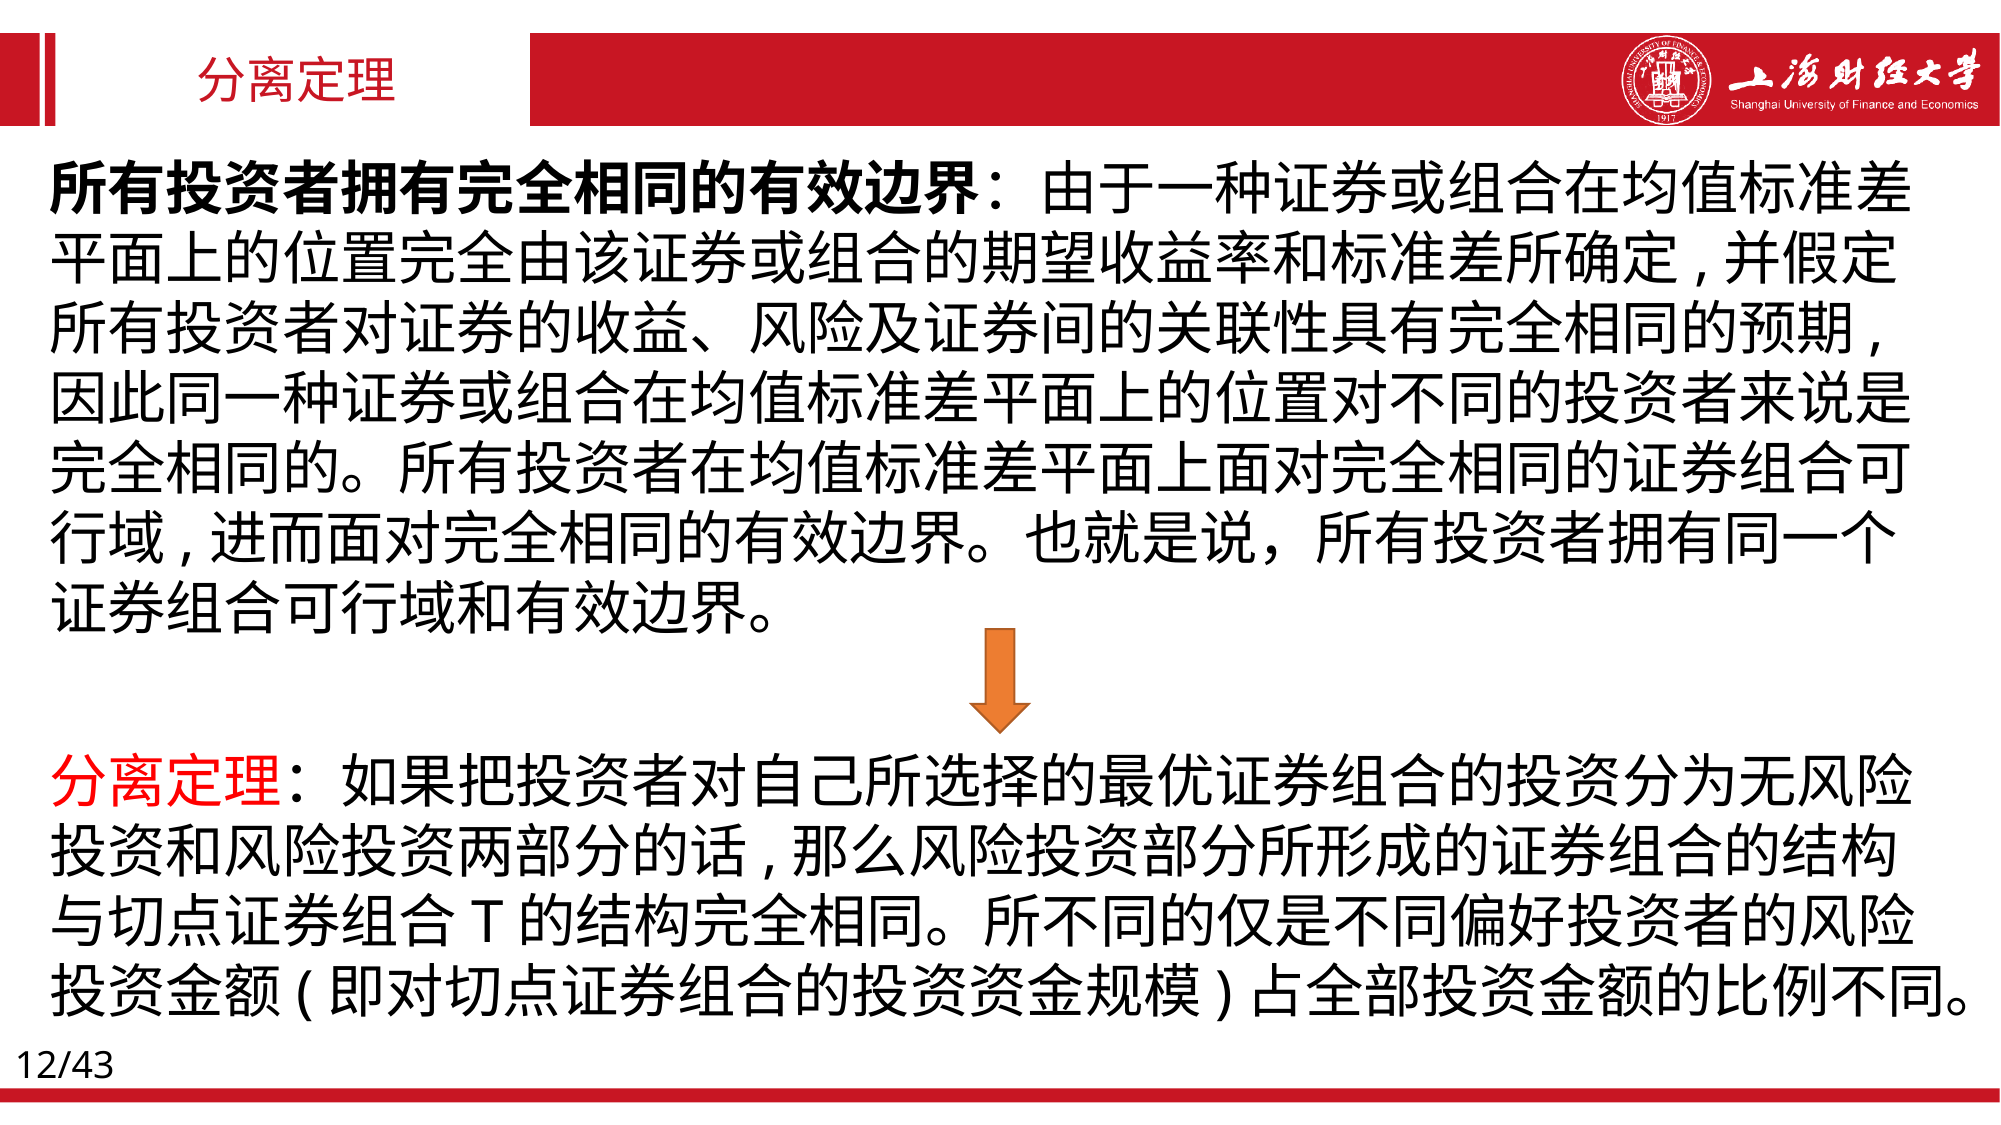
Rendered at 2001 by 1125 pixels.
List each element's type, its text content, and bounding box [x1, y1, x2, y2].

text_box 所有投资者拥有完全相同的有效边界：由于一种证券或组合在均值标准差平面上的位置完全由该证券或组合的期望收益率和标准差所确定,并假定所有投资者对证券的收益、风险及证券间的关联性具有完全相同的预期,因此同一种证券或组合在均值标准差平面上的位置对不同的投资者来说是完全相同的。所有投资者在均值标准差平面上面对完全相同的证券组合可行域,进而面对完全相同的有效边界。也就是说，所有投资者拥有同一个证券组合可行域和有效边界。 [34, 143, 1966, 649]
text_box [968, 628, 1032, 735]
text_box 分离定理 [182, 41, 412, 116]
text_box 分离定理：如果把投资者对自己所选择的最优证券组合的投资分为无风险投资和风险投资两部分的话,那么风险投资部分所形成的证券组合的结构与切点证券组合T的结构完全相同。所不同的仅是不同偏好投资者的风险投资金额(即对切点证券组合的投资资金规模)占全部投资金额的比例不同。 [34, 736, 1966, 1032]
picture [1595, 0, 2000, 172]
